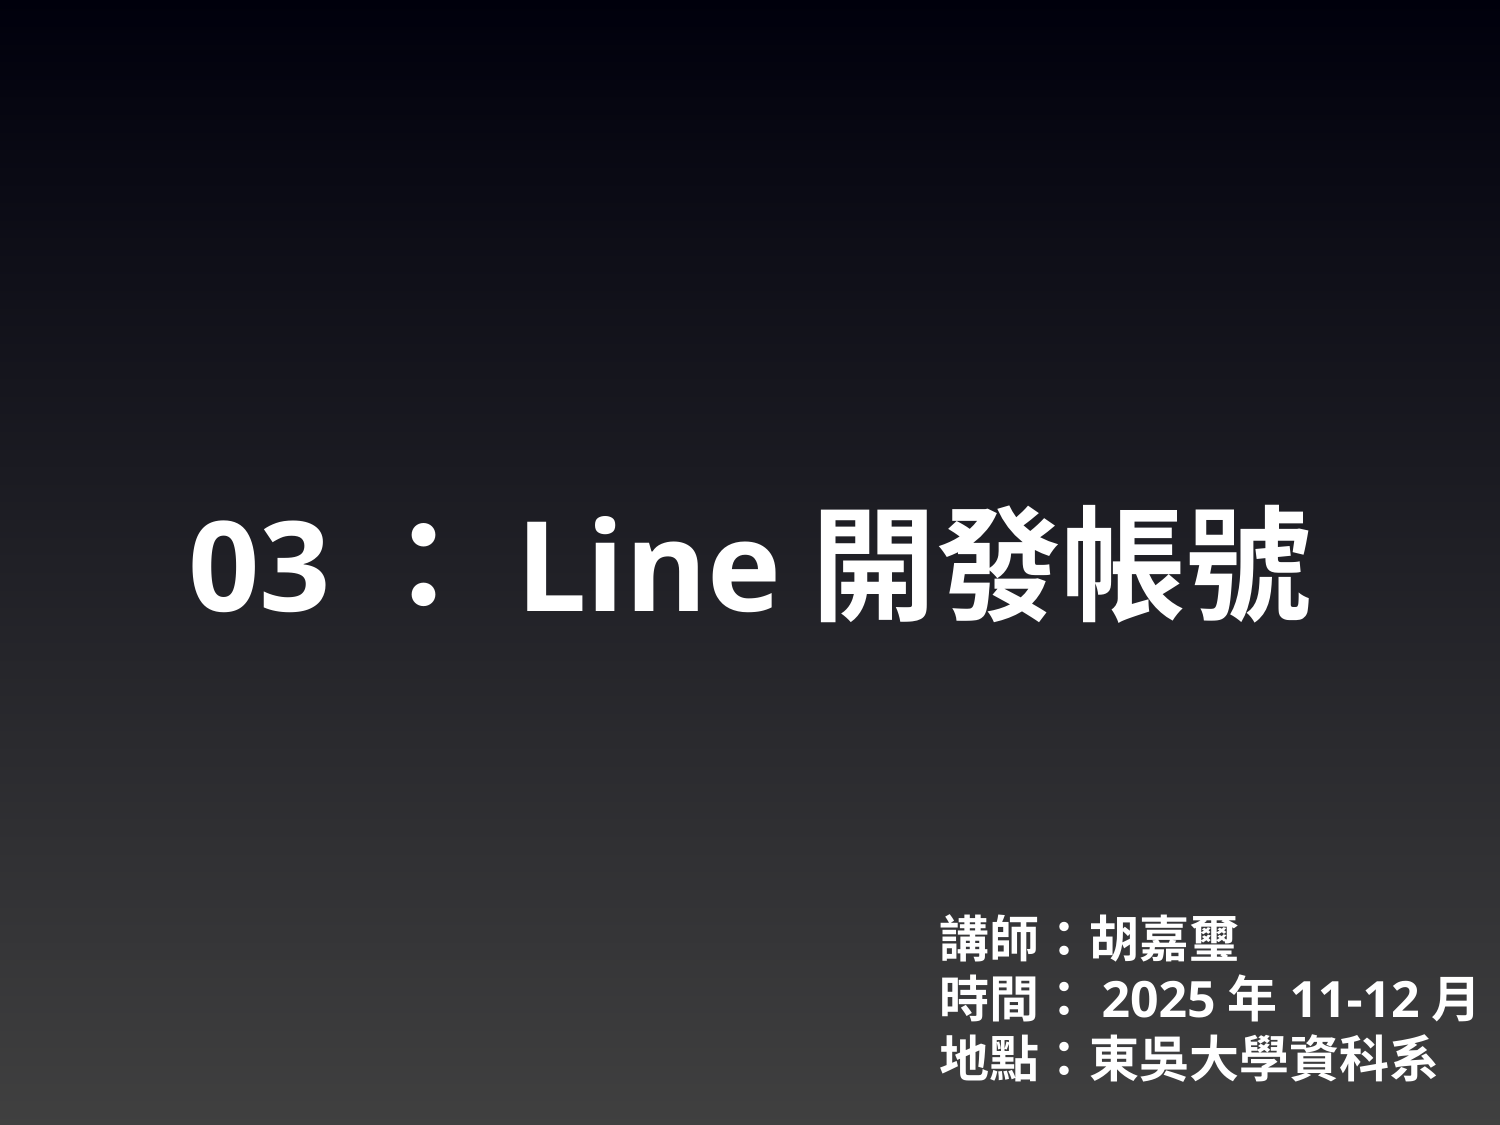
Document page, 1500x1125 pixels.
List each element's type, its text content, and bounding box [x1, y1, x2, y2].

text_box 講師：胡嘉璽 時間：2025年11-12月 地點：東吳大學資科系 [924, 899, 1500, 1095]
text_box 03：Line開發帳號 [112, 479, 1388, 644]
